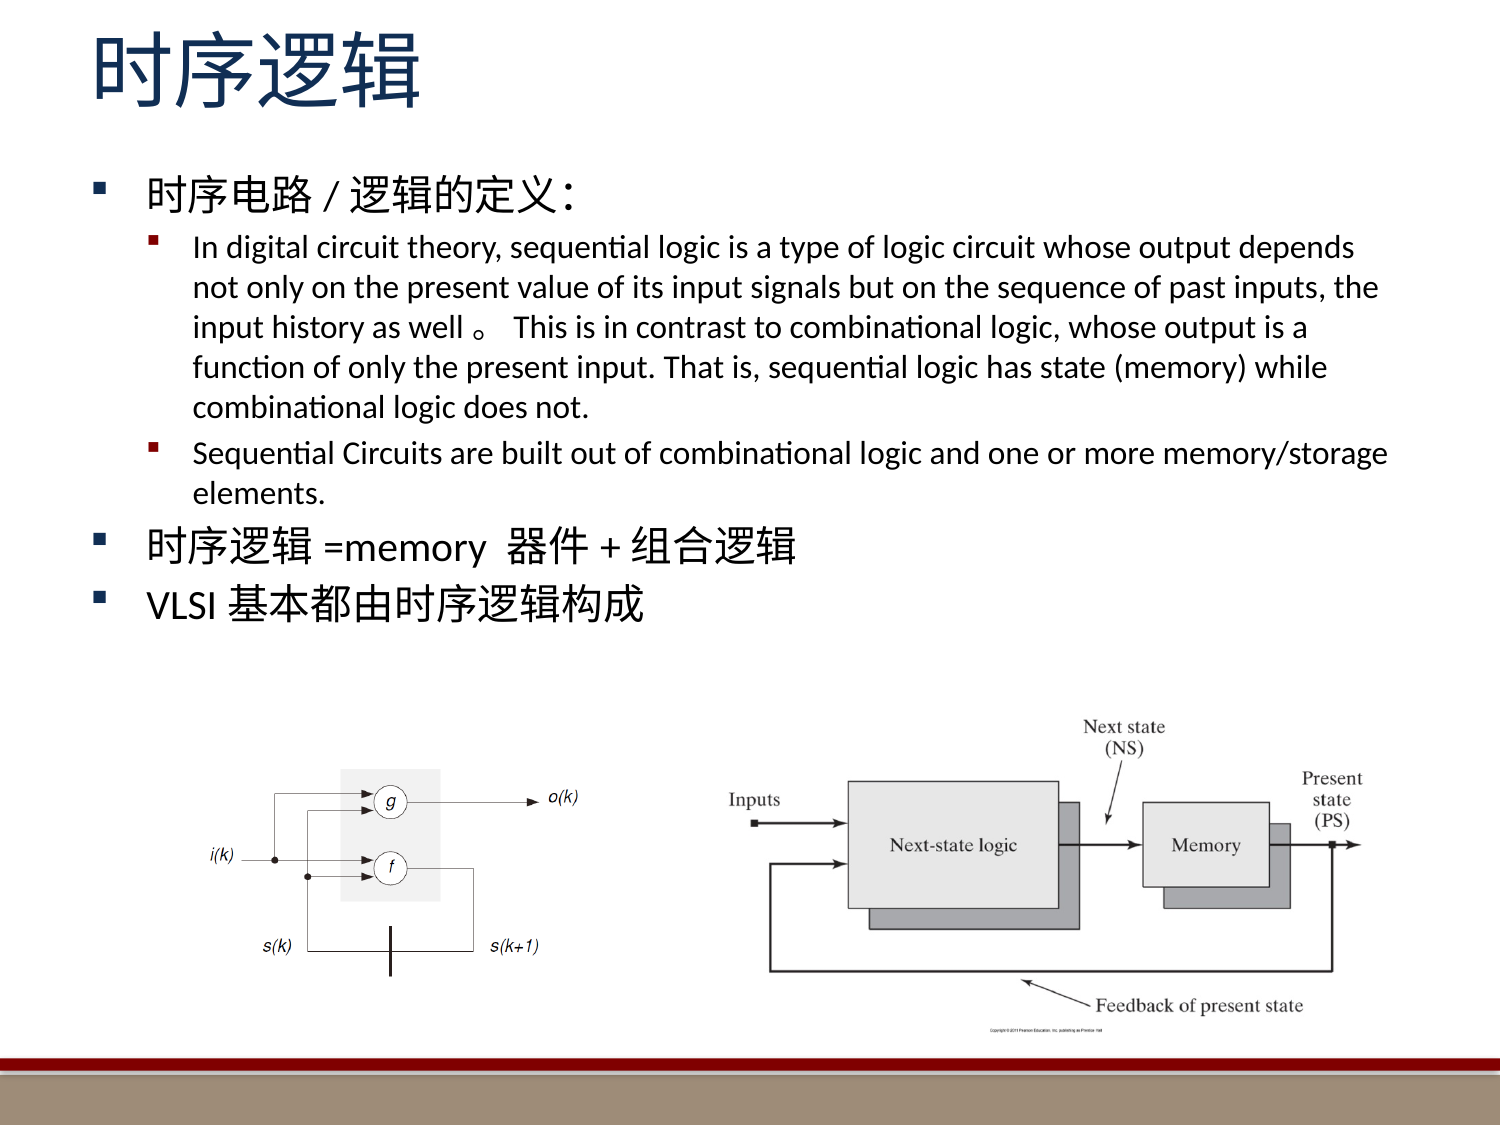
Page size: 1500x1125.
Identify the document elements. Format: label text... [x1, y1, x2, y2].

list 时序电路/逻辑的定义： In digital circuit theory, sequential logic is a type of logic circuit whose output depends not only on the present value of its input signals but on the sequence of past inputs, the input history as well。This is in contrast to combinational logic, whose output is a function of only the present input. That is, sequential logic has state (memory) while combinational logic does not. Sequential Circuits are built out of combinational logic and one or more memory/storage elements. 时序逻辑=memory 器件+组合逻辑 VLSI基本都由时序逻辑构成 [74, 160, 1426, 1036]
picture [206, 751, 609, 980]
picture [726, 715, 1365, 1043]
title 时序逻辑 [74, 0, 1426, 138]
